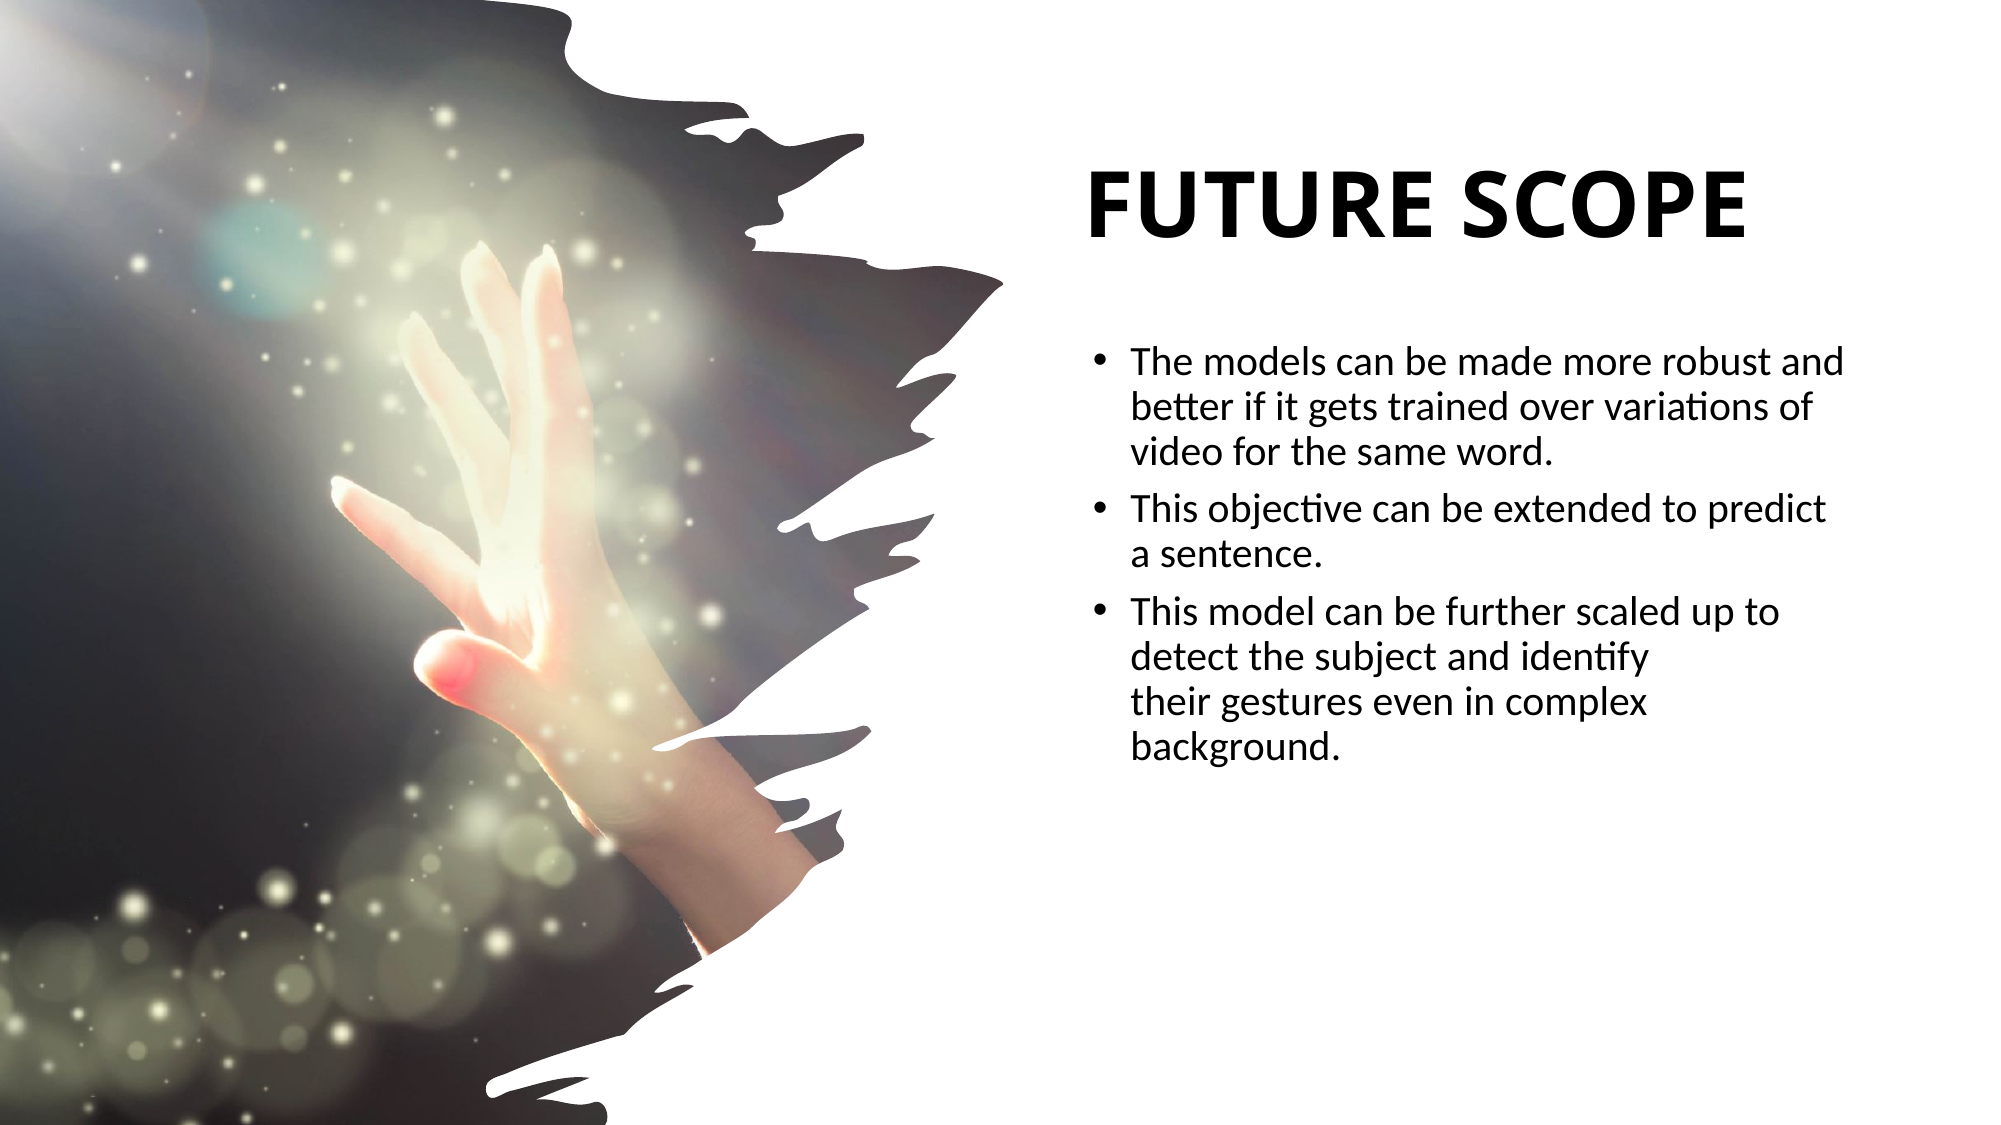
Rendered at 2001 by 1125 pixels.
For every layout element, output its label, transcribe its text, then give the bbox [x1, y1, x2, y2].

text_box The models can be made more robust and better if it gets trained over variations of video for the same word. This objective can be extended to predict a sentence. This model can be further scaled up to detect the subject and identify their gestures even in complex background. [1068, 331, 1863, 1014]
picture [0, 0, 1004, 1125]
text_box FUTURE SCOPE [1068, 59, 1863, 331]
text_box [1004, 0, 2000, 1125]
